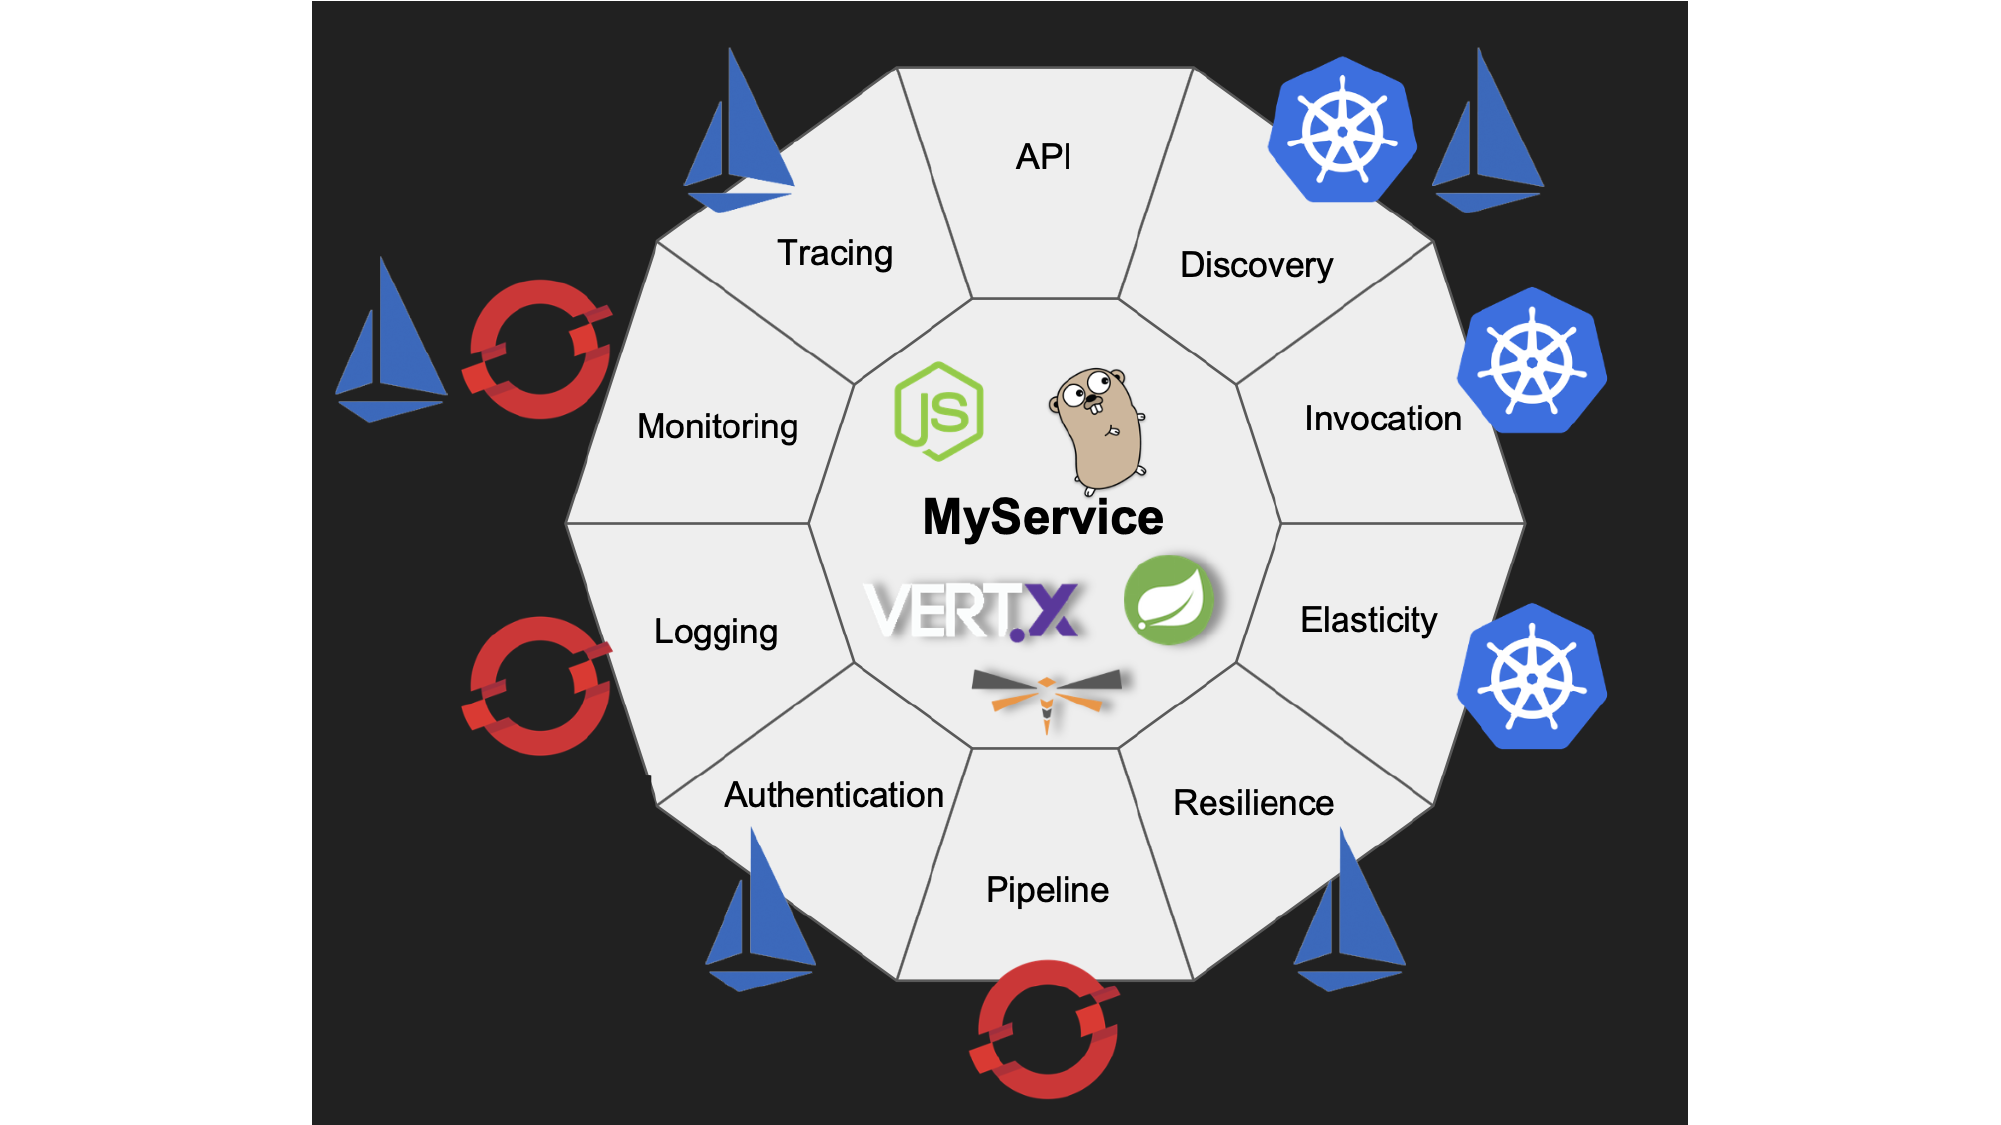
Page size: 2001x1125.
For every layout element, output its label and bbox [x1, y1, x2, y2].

picture [312, 1, 1688, 1125]
